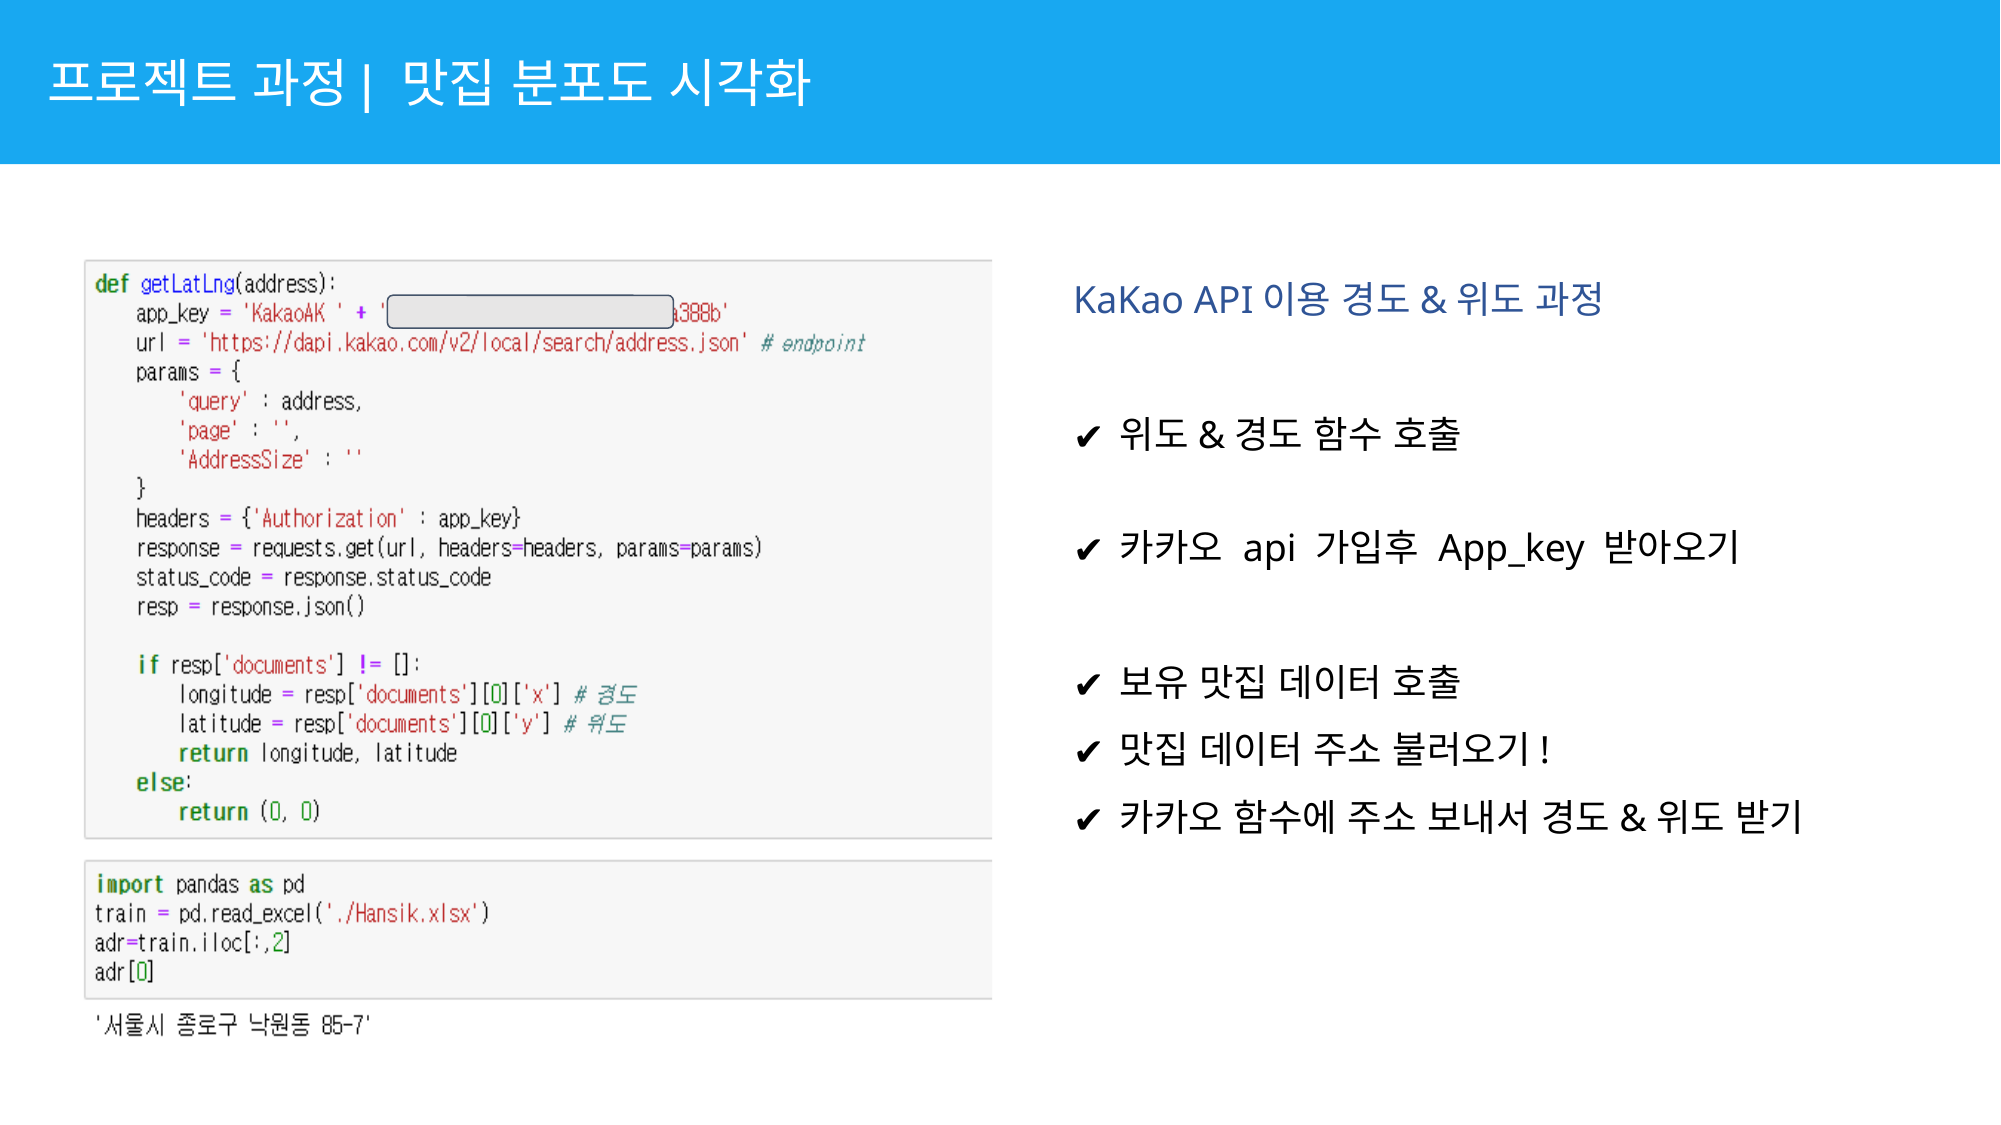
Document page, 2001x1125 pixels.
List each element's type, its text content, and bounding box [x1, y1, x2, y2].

text_box KaKao API이용 경도&위도 과정 위도&경도 함수 호출 카카오 api 가입후 App_key 받아오기 보유 맛집 데이터 호출 맛집 데이터 주소 불러오기! 카카오 함수에 주소 보내서 경도&위도 받기 [1058, 268, 1889, 1125]
text_box [0, 0, 2000, 165]
text_box 프로젝트 과정| 맛집 분포도 시각화 [32, 42, 1058, 121]
picture [73, 249, 993, 1060]
